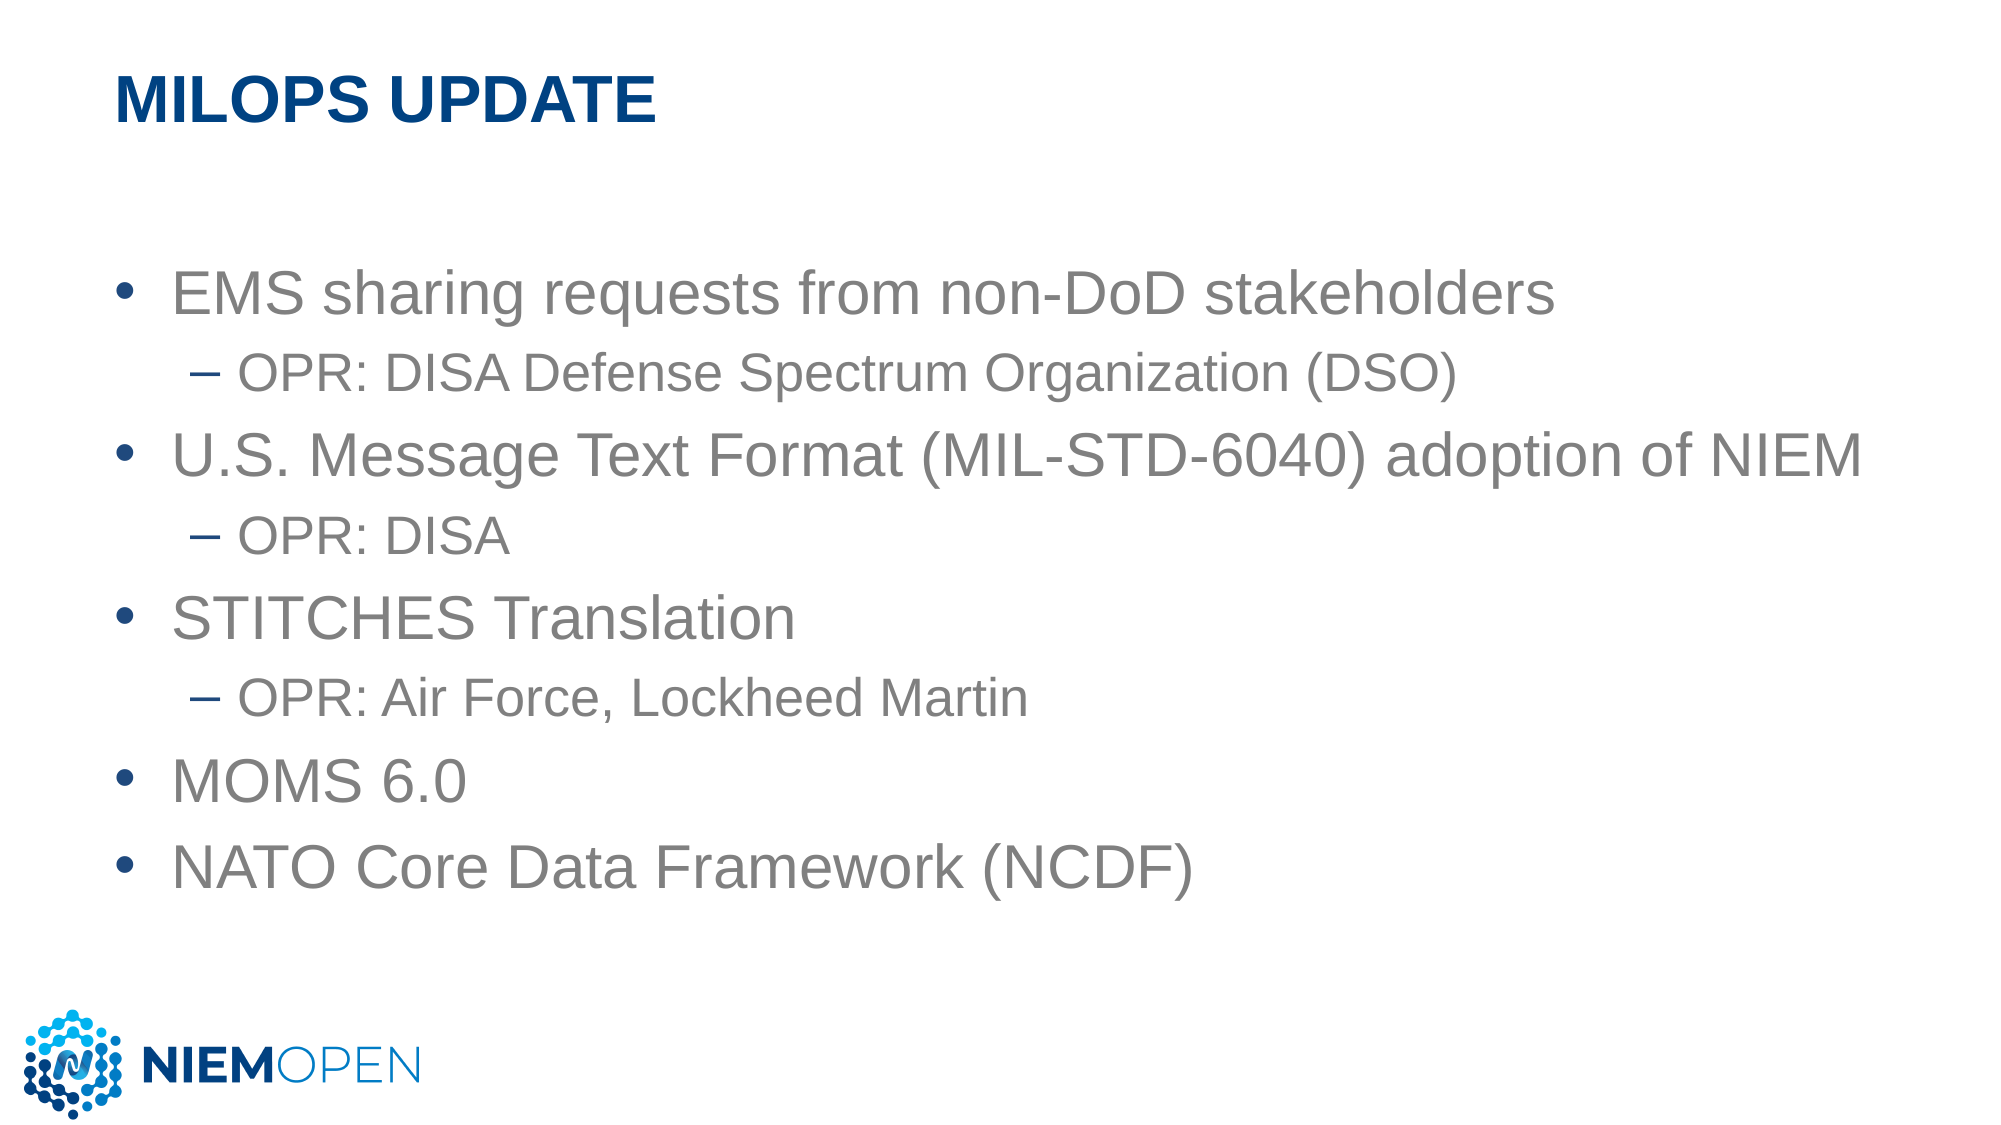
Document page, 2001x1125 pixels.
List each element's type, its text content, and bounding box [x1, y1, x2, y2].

list EMS sharing requests from non-DoD stakeholders OPR: DISA Defense Spectrum Organization (DSO) U.S. Message Text Format (MIL-STD-6040) adoption of NIEM OPR: DISA STITCHES Translation OPR: Air Force, Lockheed Martin MOMS 6.0 NATO Core Data Framework (NCDF) [99, 244, 1900, 974]
title MILOPS UPDATE [99, 63, 1900, 197]
picture [19, 1004, 424, 1125]
